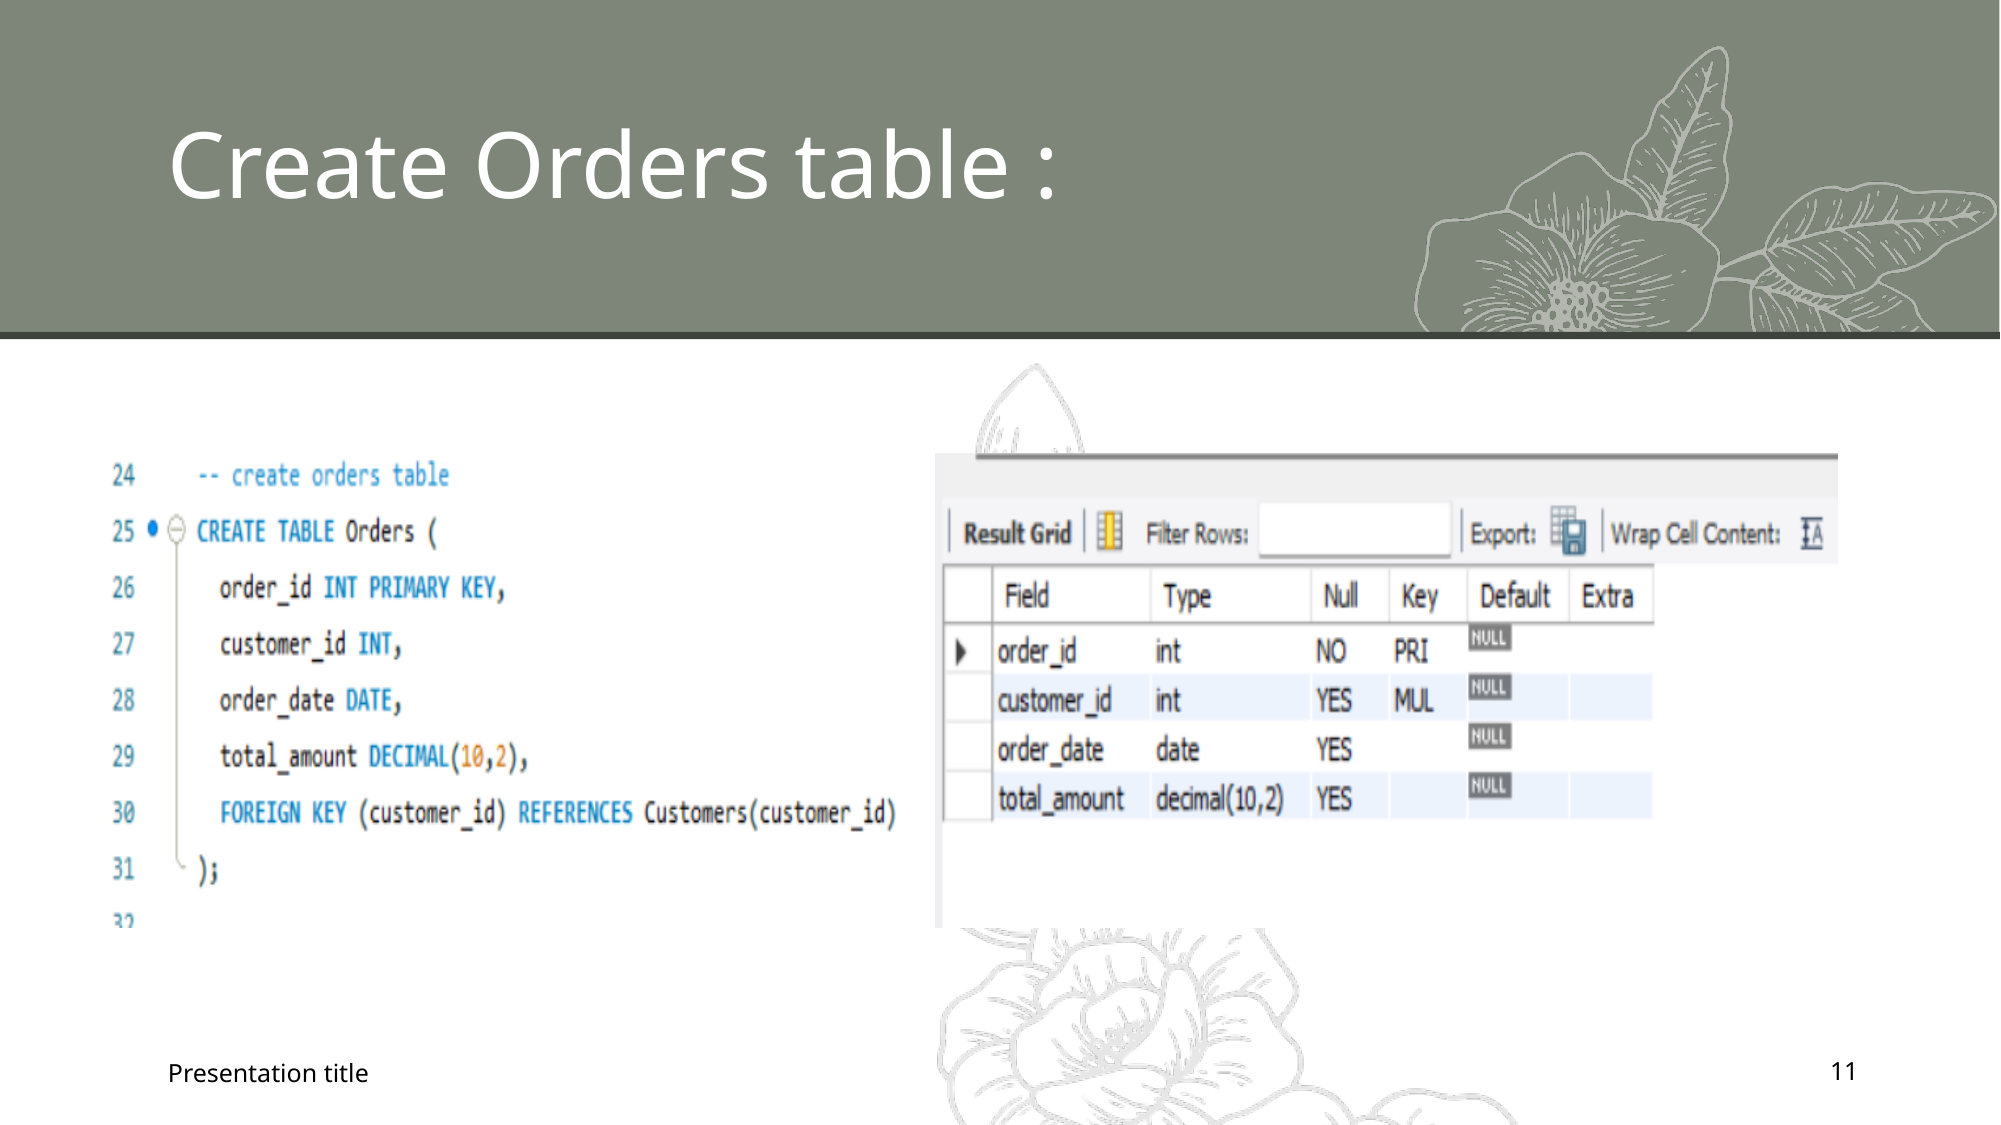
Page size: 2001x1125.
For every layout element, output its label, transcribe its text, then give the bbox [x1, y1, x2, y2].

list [93, 433, 939, 928]
slide_number 11 [1744, 1042, 1874, 1103]
footer Presentation title [153, 1042, 828, 1103]
title Create Orders table : [153, 37, 1716, 300]
picture [759, 21, 2001, 1125]
